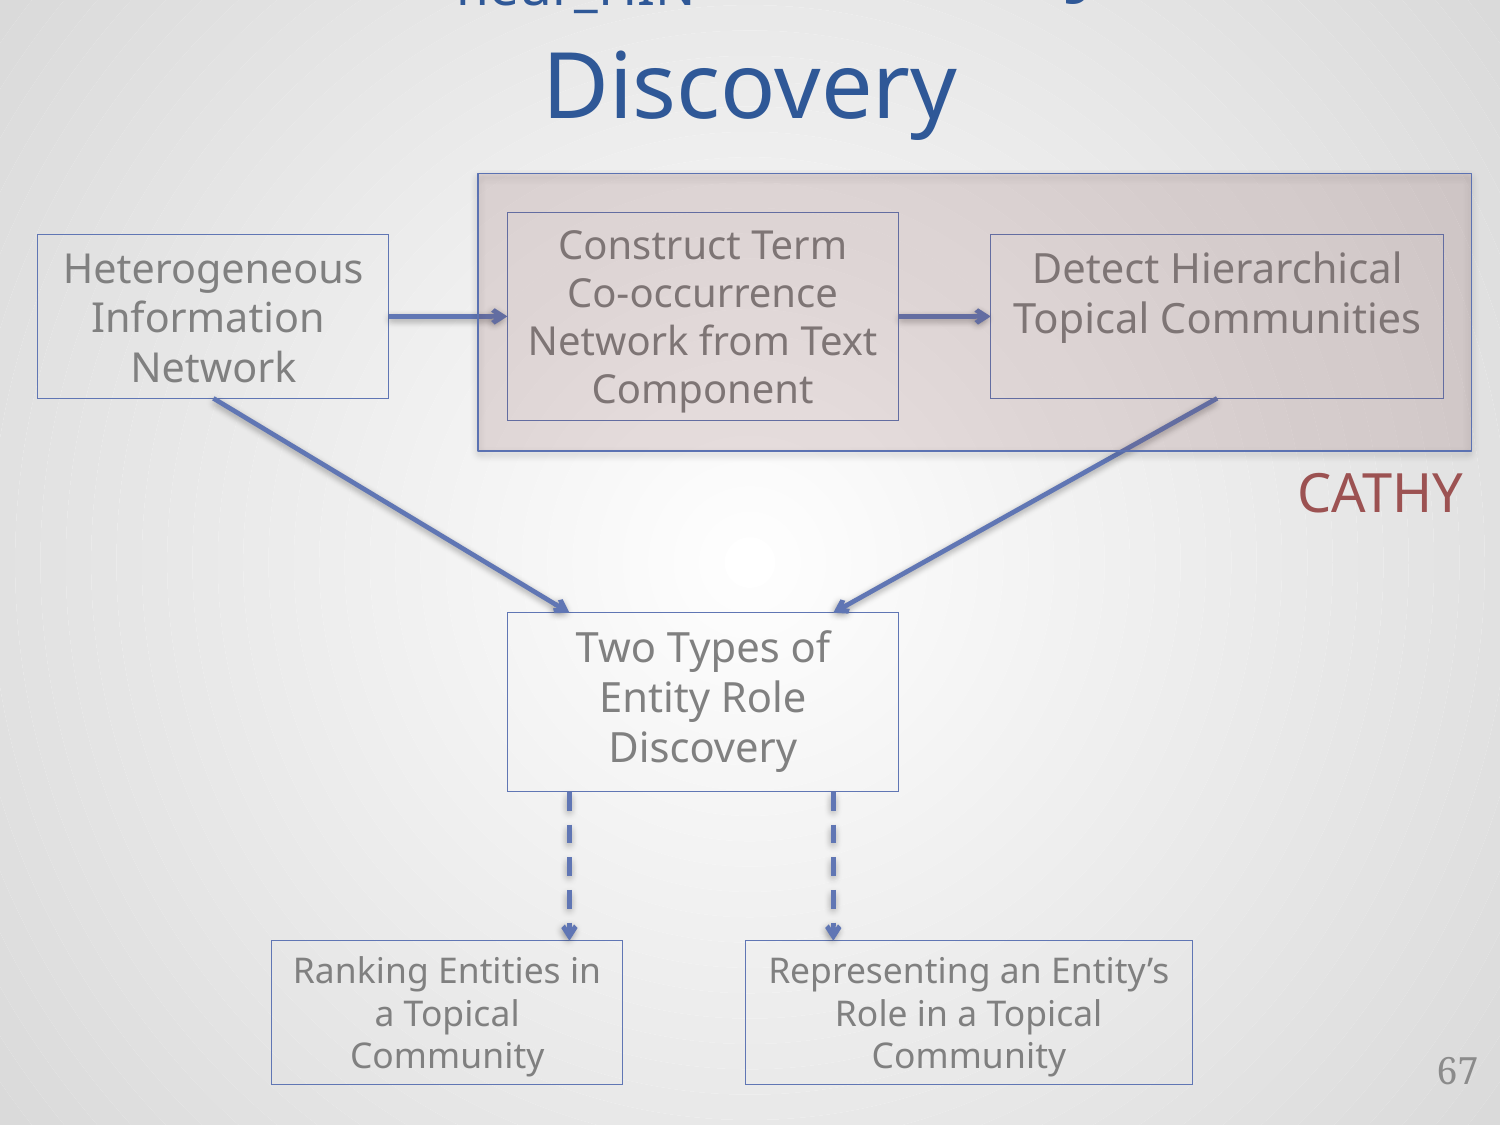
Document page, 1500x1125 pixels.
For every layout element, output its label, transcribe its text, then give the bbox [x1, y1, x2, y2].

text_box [833, 398, 1218, 613]
title CATHYheur_HIN for Entity Role Discovery [0, 0, 1500, 145]
text_box Representing an Entity’s Role in a Topical Community [745, 940, 1193, 1085]
text_box [477, 173, 1472, 452]
text_box CATHY [1282, 451, 1479, 531]
text_box Ranking Entities in a Topical Community [271, 940, 623, 1085]
text_box Heterogeneous Information Network [37, 234, 389, 399]
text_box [213, 398, 570, 613]
text_box Two Types of Entity Role Discovery [507, 612, 899, 792]
slide_number 67 [1401, 1042, 1494, 1103]
